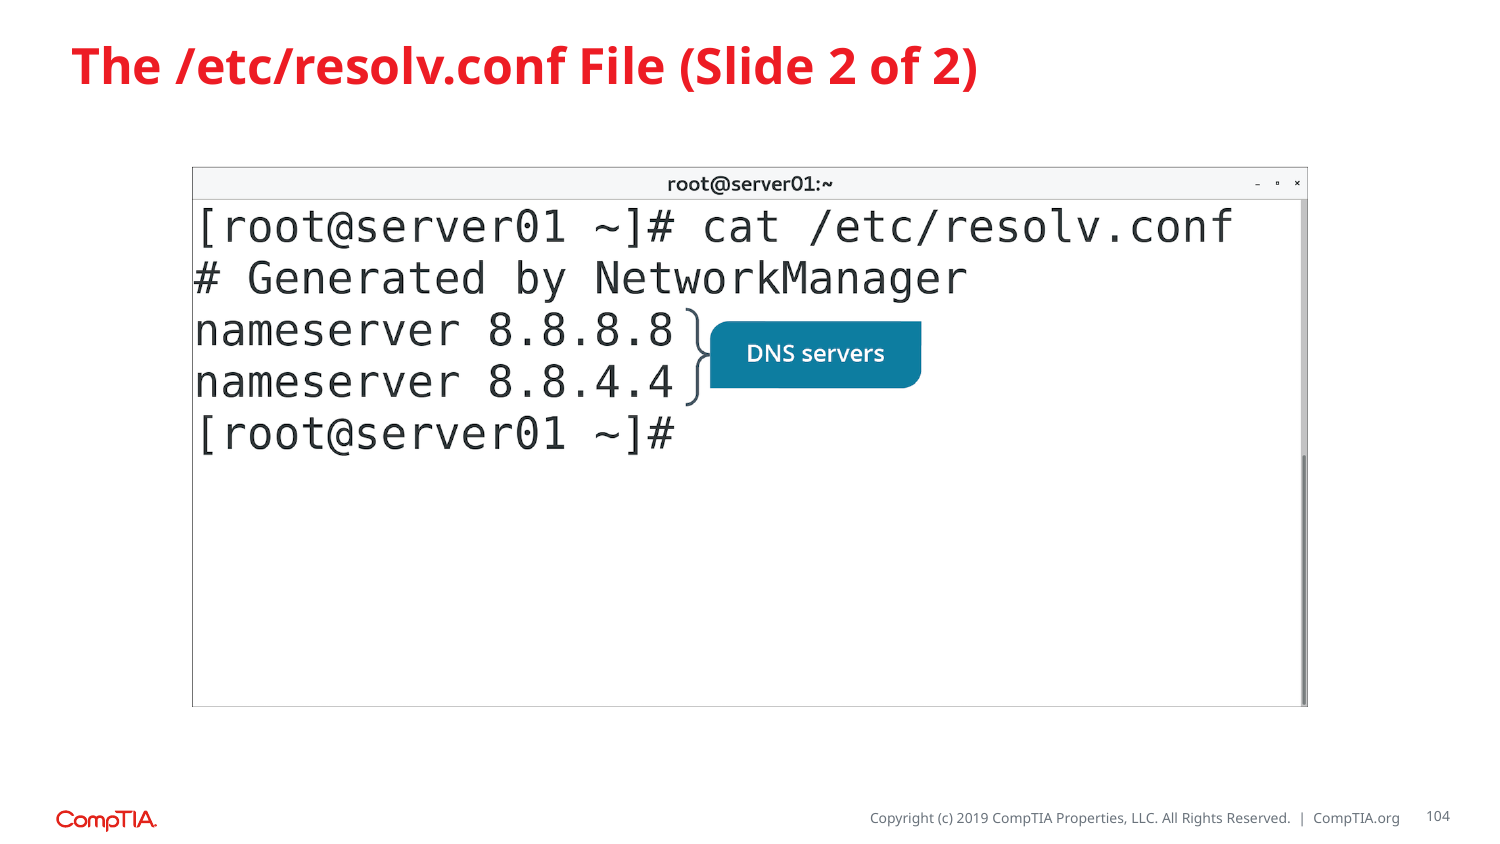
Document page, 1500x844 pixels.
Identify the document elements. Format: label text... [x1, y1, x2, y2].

title The /etc/resolv.conf File (Slide 2 of 2) [56, 12, 1444, 117]
slide_number 104 [1407, 800, 1450, 835]
picture [192, 166, 1308, 707]
